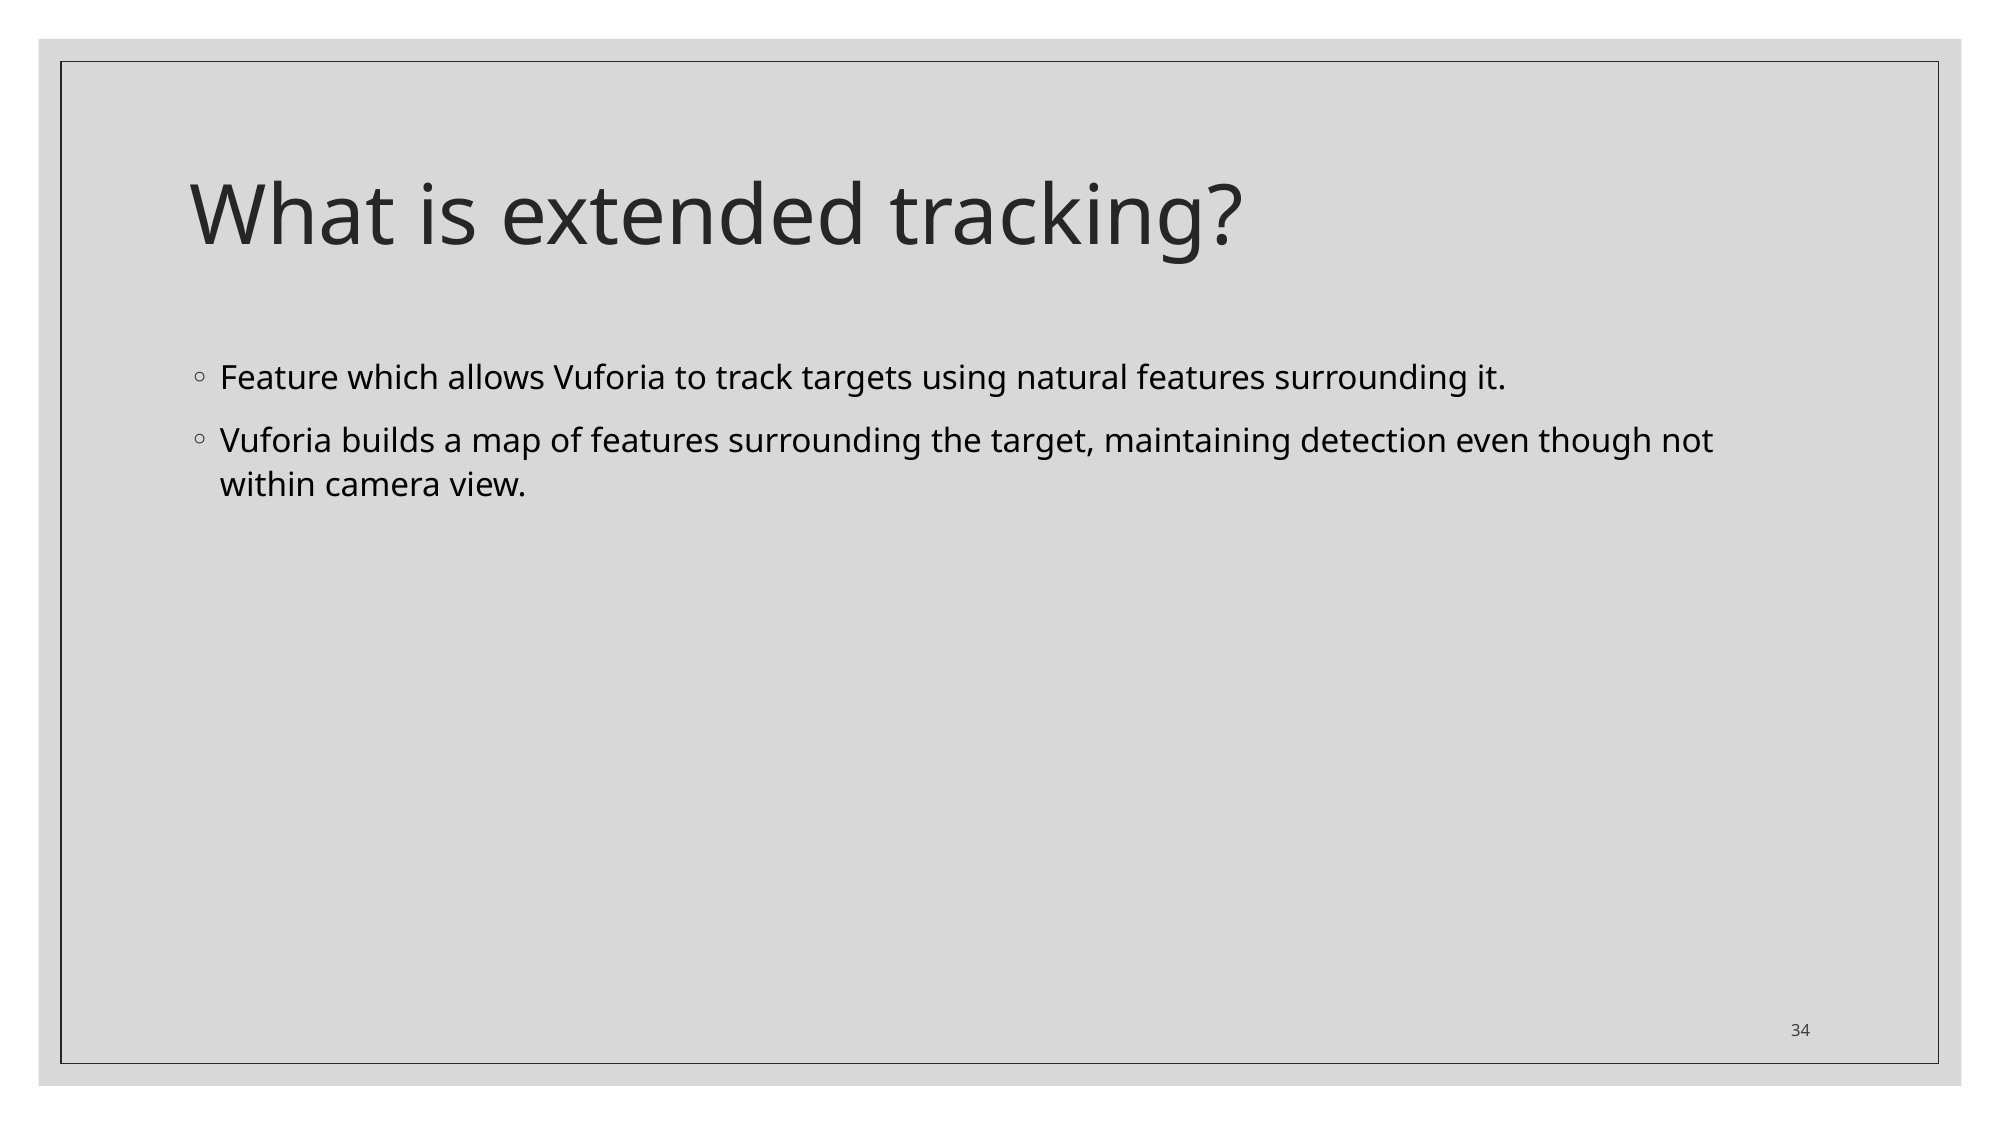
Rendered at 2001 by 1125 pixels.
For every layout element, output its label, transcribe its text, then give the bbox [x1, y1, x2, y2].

slide_number 34 [1687, 990, 1825, 1050]
title What is extended tracking? [174, 105, 1825, 331]
list Feature which allows Vuforia to track targets using natural features surrounding it. Vuforia builds a map of features surrounding the target, maintaining detection even though not within camera view. [174, 345, 1825, 977]
